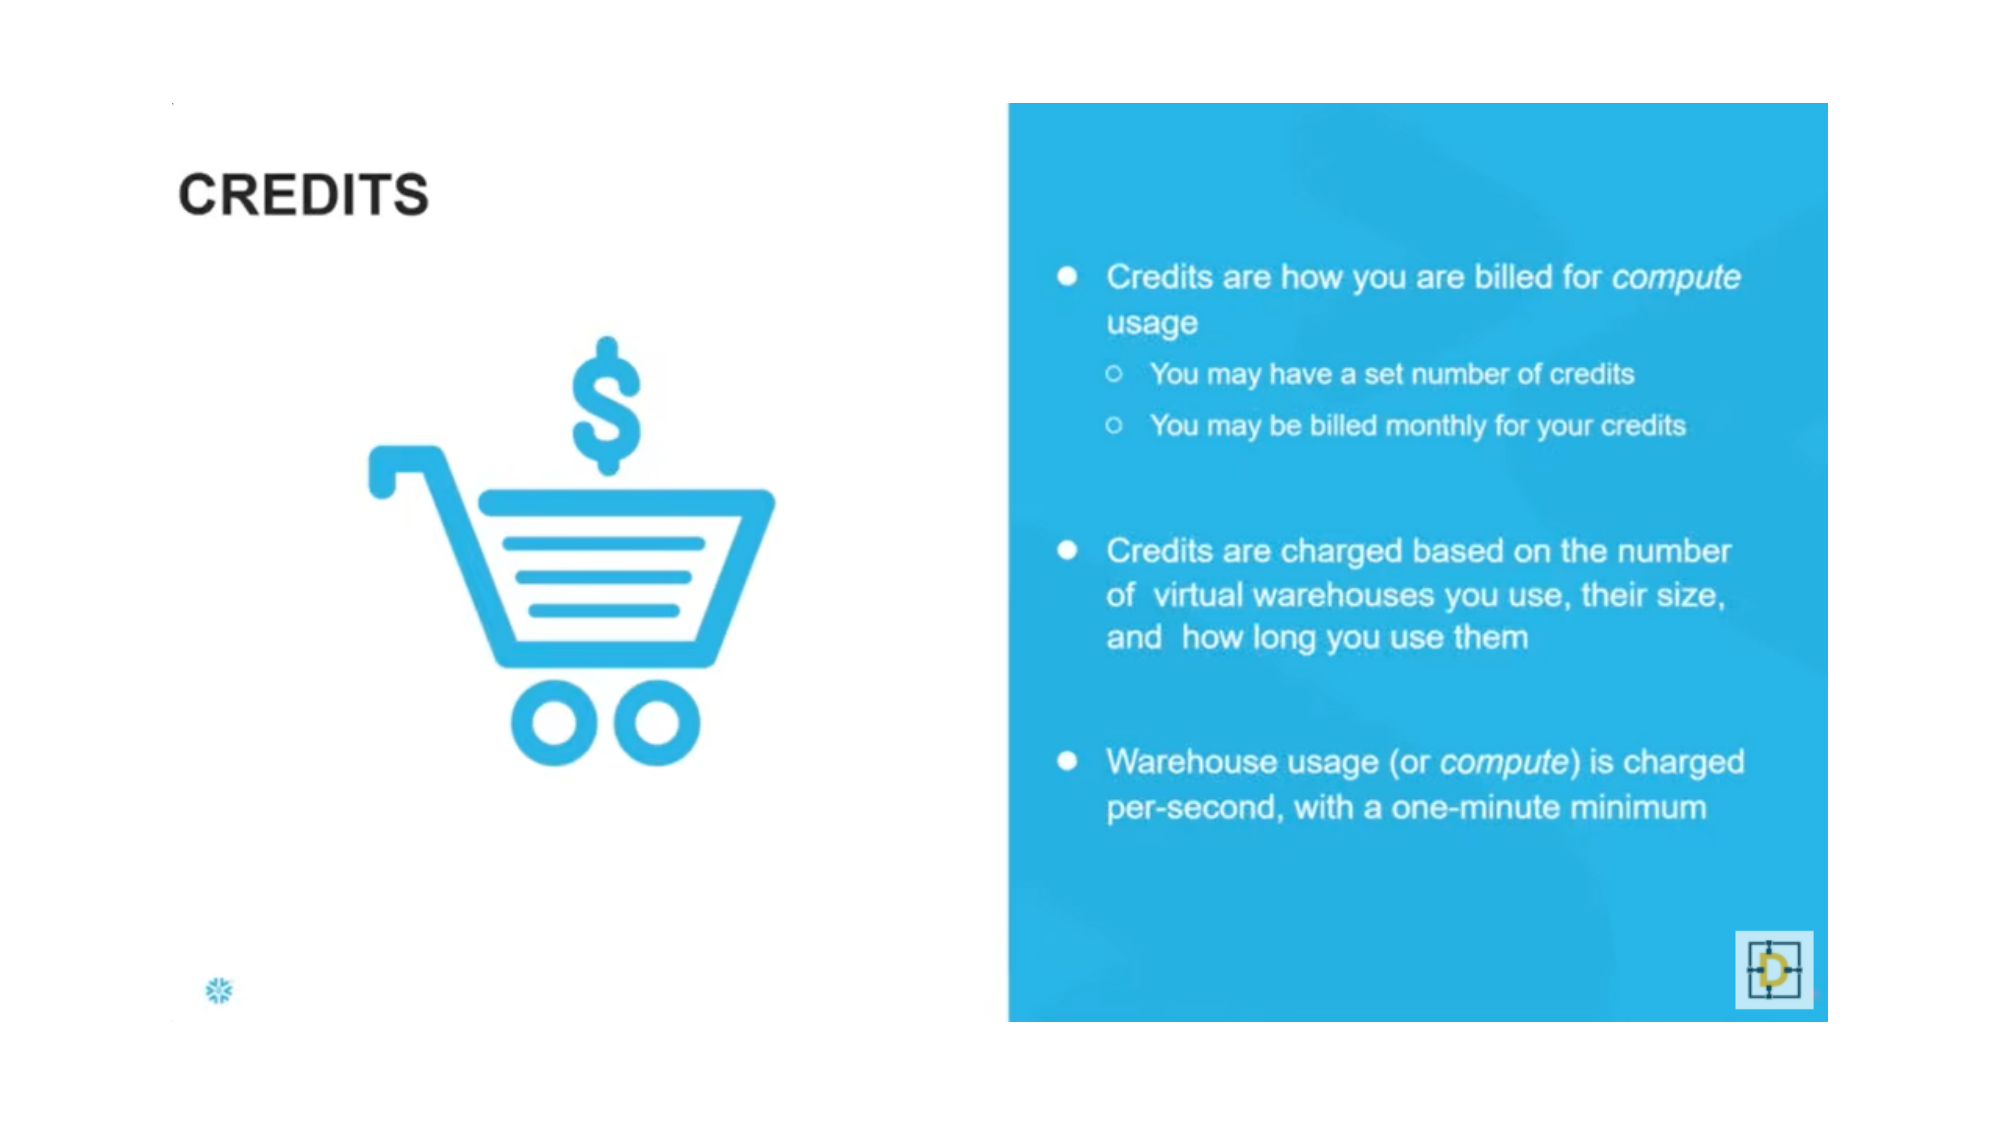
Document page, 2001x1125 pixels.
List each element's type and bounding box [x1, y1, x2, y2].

picture [172, 103, 1828, 1022]
